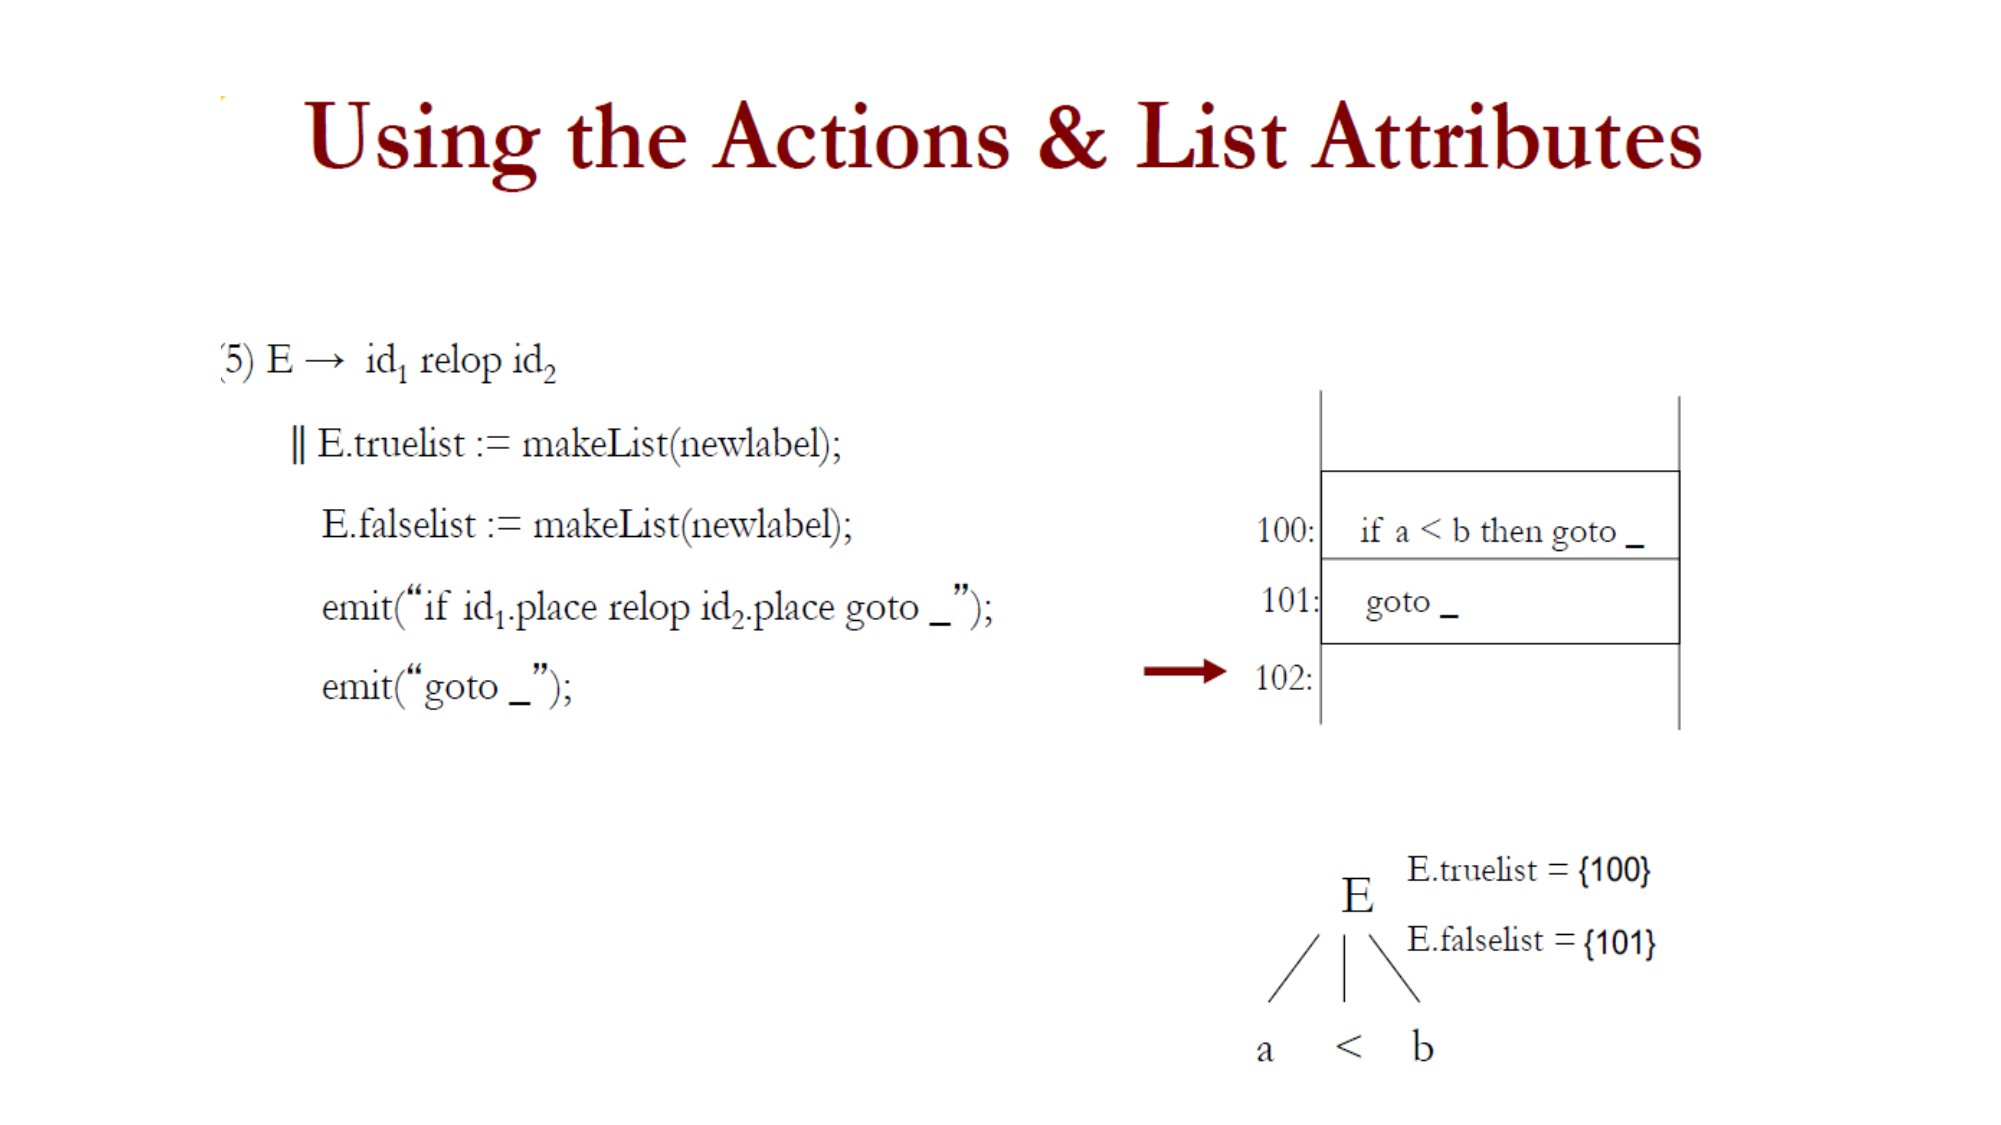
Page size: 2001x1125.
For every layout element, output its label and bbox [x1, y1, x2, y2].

list [221, 96, 1783, 1091]
